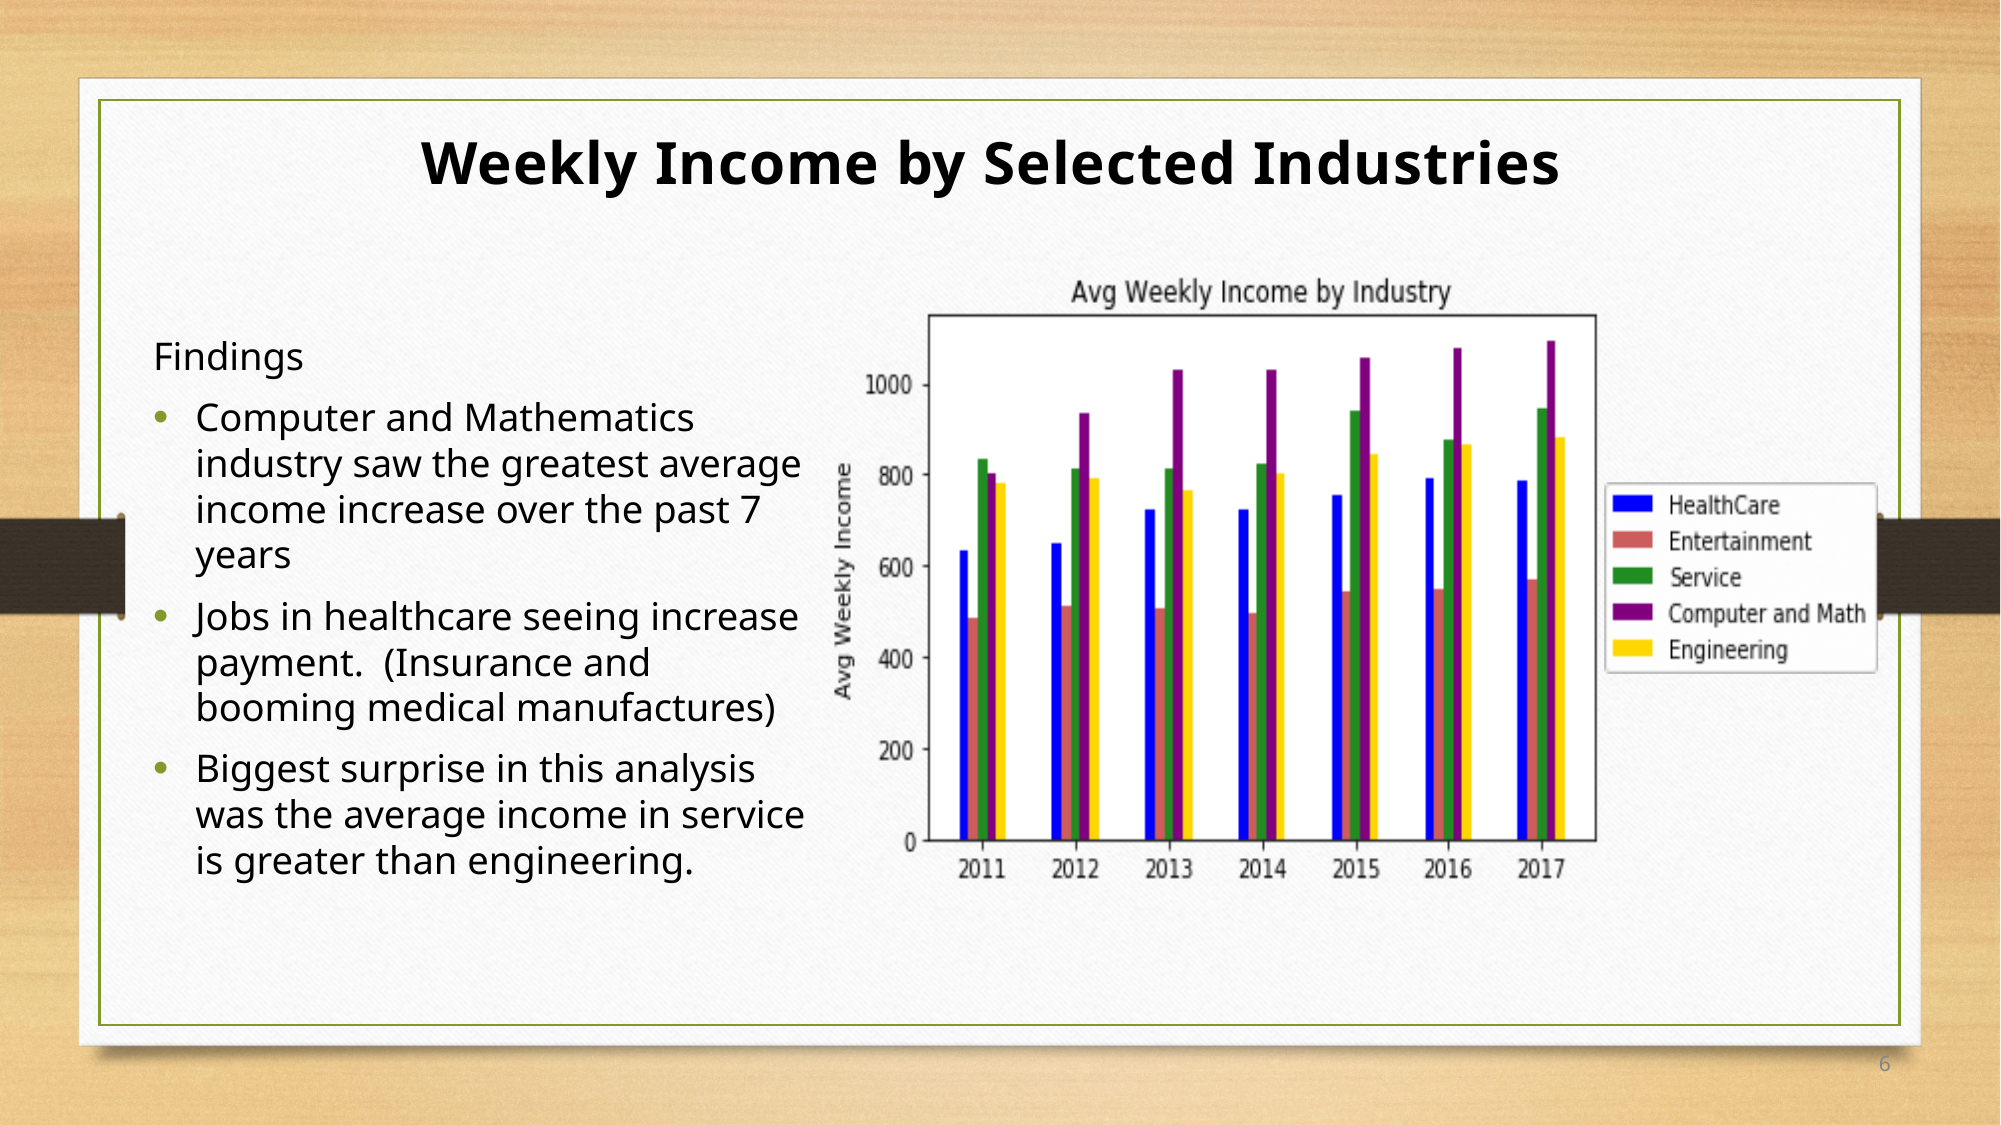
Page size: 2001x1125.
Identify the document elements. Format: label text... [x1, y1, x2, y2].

picture [0, 0, 2001, 1125]
list Findings Computer and Mathematics industry saw the greatest average income increase over the past 7 years Jobs in healthcare seeing increase payment. (Insurance and booming medical manufactures) Biggest surprise in this analysis was the average income in service is greater than engineering. [138, 325, 824, 961]
slide_number 6 [1857, 1034, 1918, 1095]
title Weekly Income by Selected Industries [383, 125, 1600, 197]
